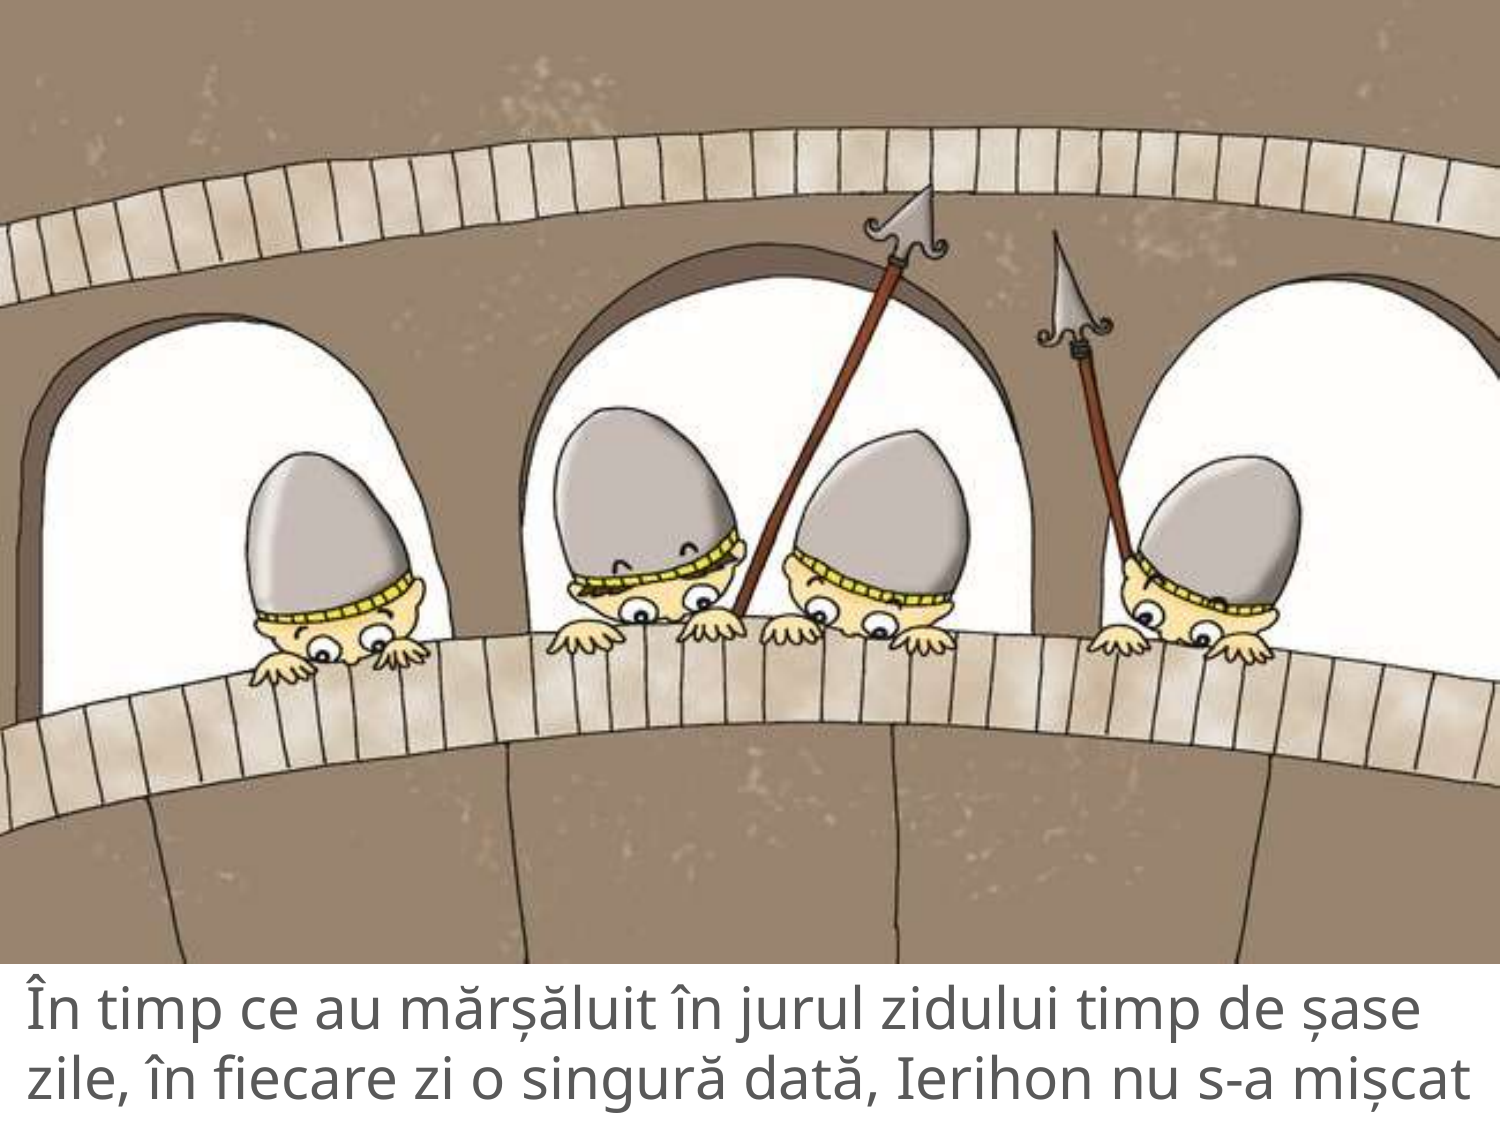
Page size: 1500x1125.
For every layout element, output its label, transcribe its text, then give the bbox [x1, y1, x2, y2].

text_box În timp ce au mărșăluit în jurul zidului timp de șase zile, în fiecare zi o singură dată, Ierihon nu s-a mișcat nici măcar un centimetru. [11, 972, 1498, 1125]
picture [0, 0, 1500, 965]
